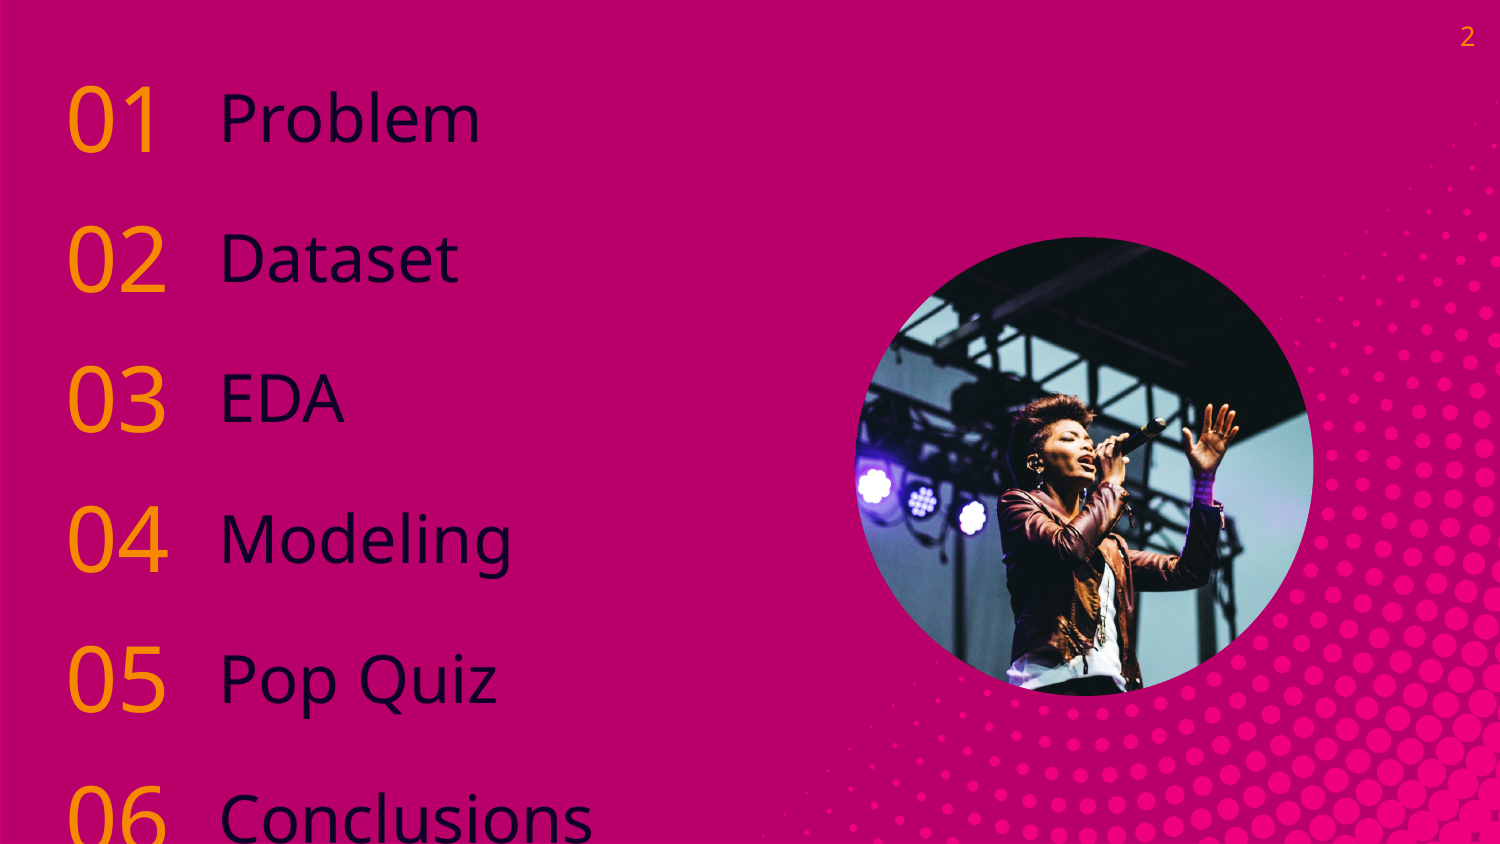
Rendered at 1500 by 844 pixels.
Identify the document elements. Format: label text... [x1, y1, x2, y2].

table_cell Modeling [203, 467, 750, 607]
table_cell Dataset [203, 187, 750, 327]
table_cell 04 [50, 467, 203, 607]
table_cell 03 [50, 327, 203, 467]
table_cell Conclusions [203, 747, 750, 844]
picture [854, 236, 1314, 697]
table_cell Pop Quiz [203, 607, 750, 747]
table_header Problem [203, 47, 750, 187]
table_cell 05 [50, 607, 203, 747]
table_cell 06 [50, 747, 203, 844]
table_cell EDA [203, 327, 750, 467]
table_cell 02 [50, 187, 203, 327]
table_header 01 [50, 47, 203, 187]
slide_number 2 [1385, 5, 1476, 71]
